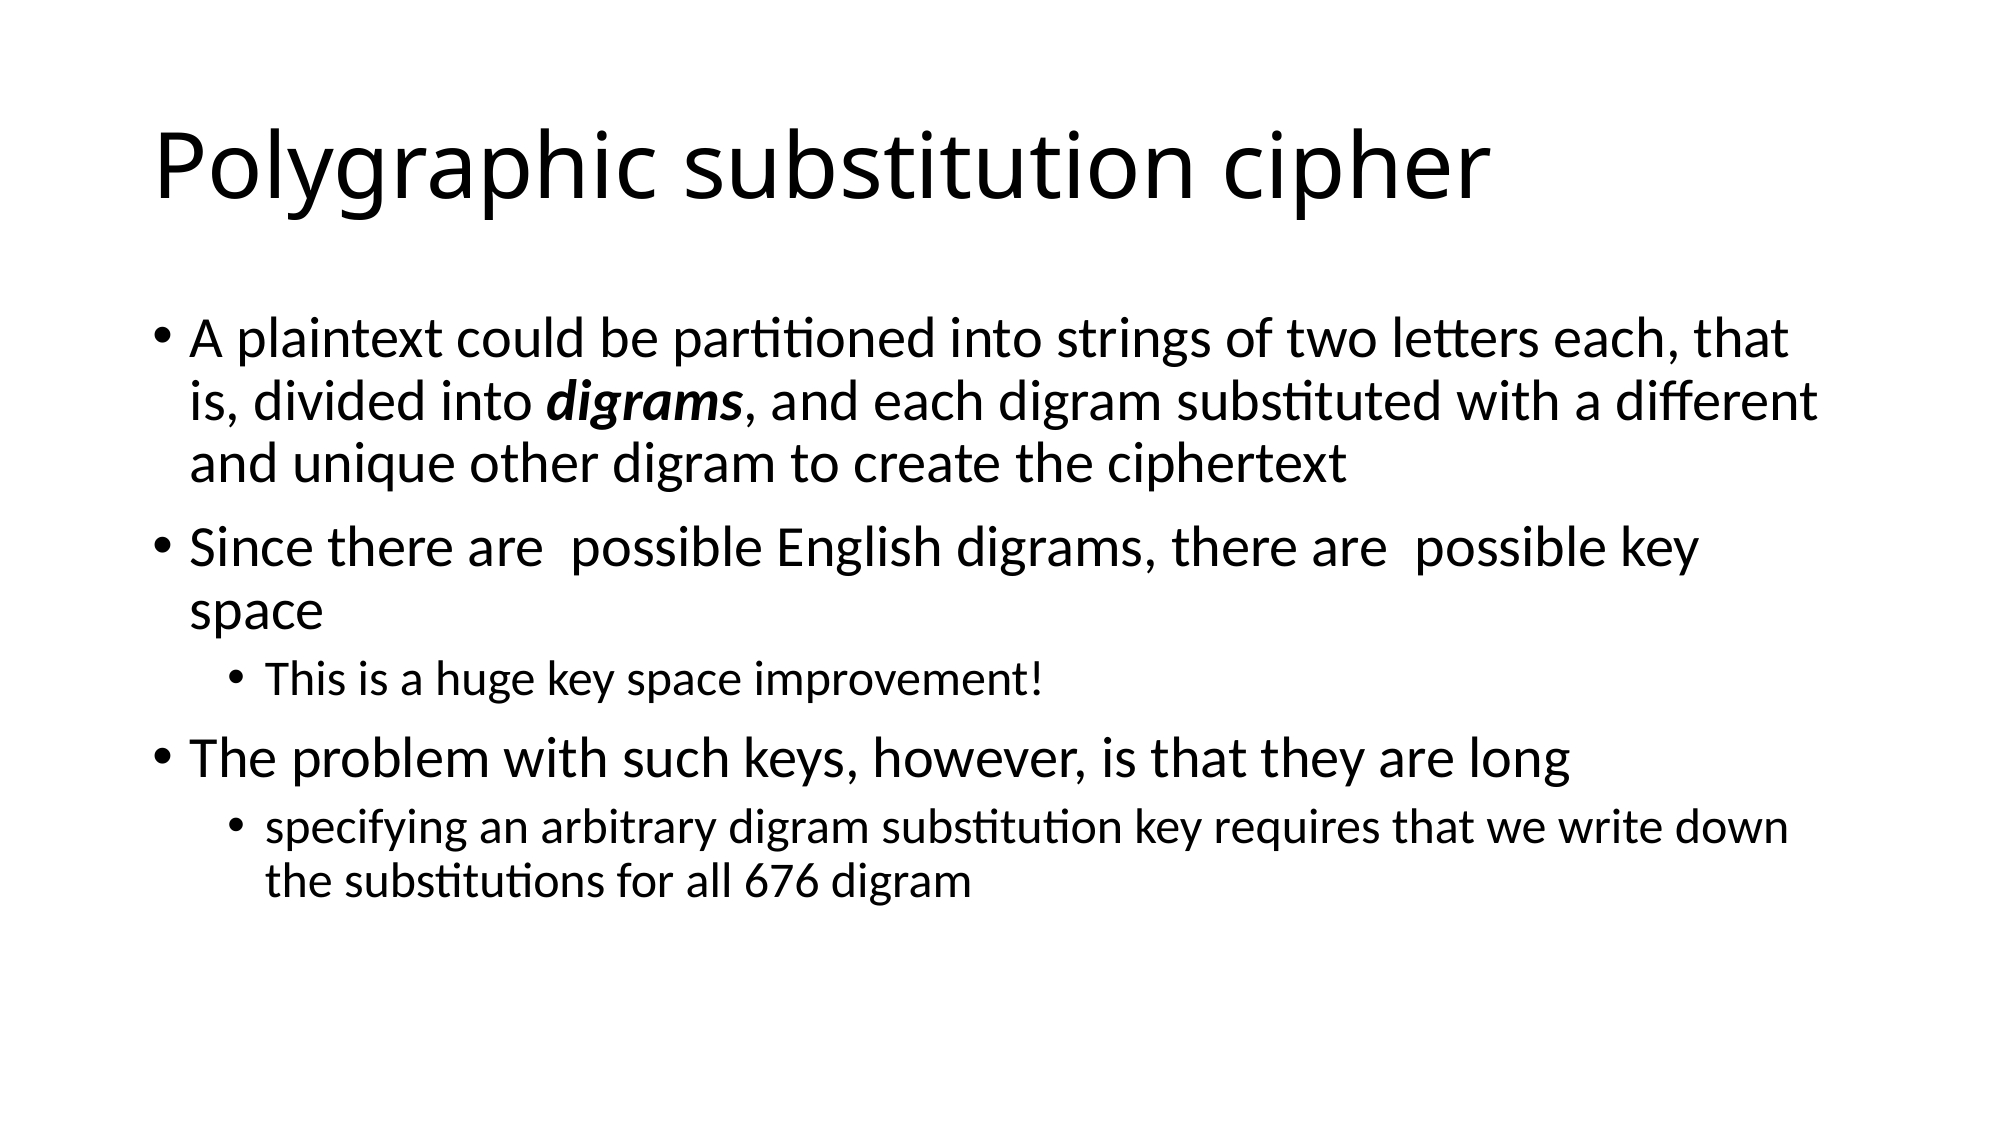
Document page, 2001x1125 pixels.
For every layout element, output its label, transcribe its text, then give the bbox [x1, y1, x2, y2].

title Polygraphic substitution cipher [137, 59, 1863, 278]
